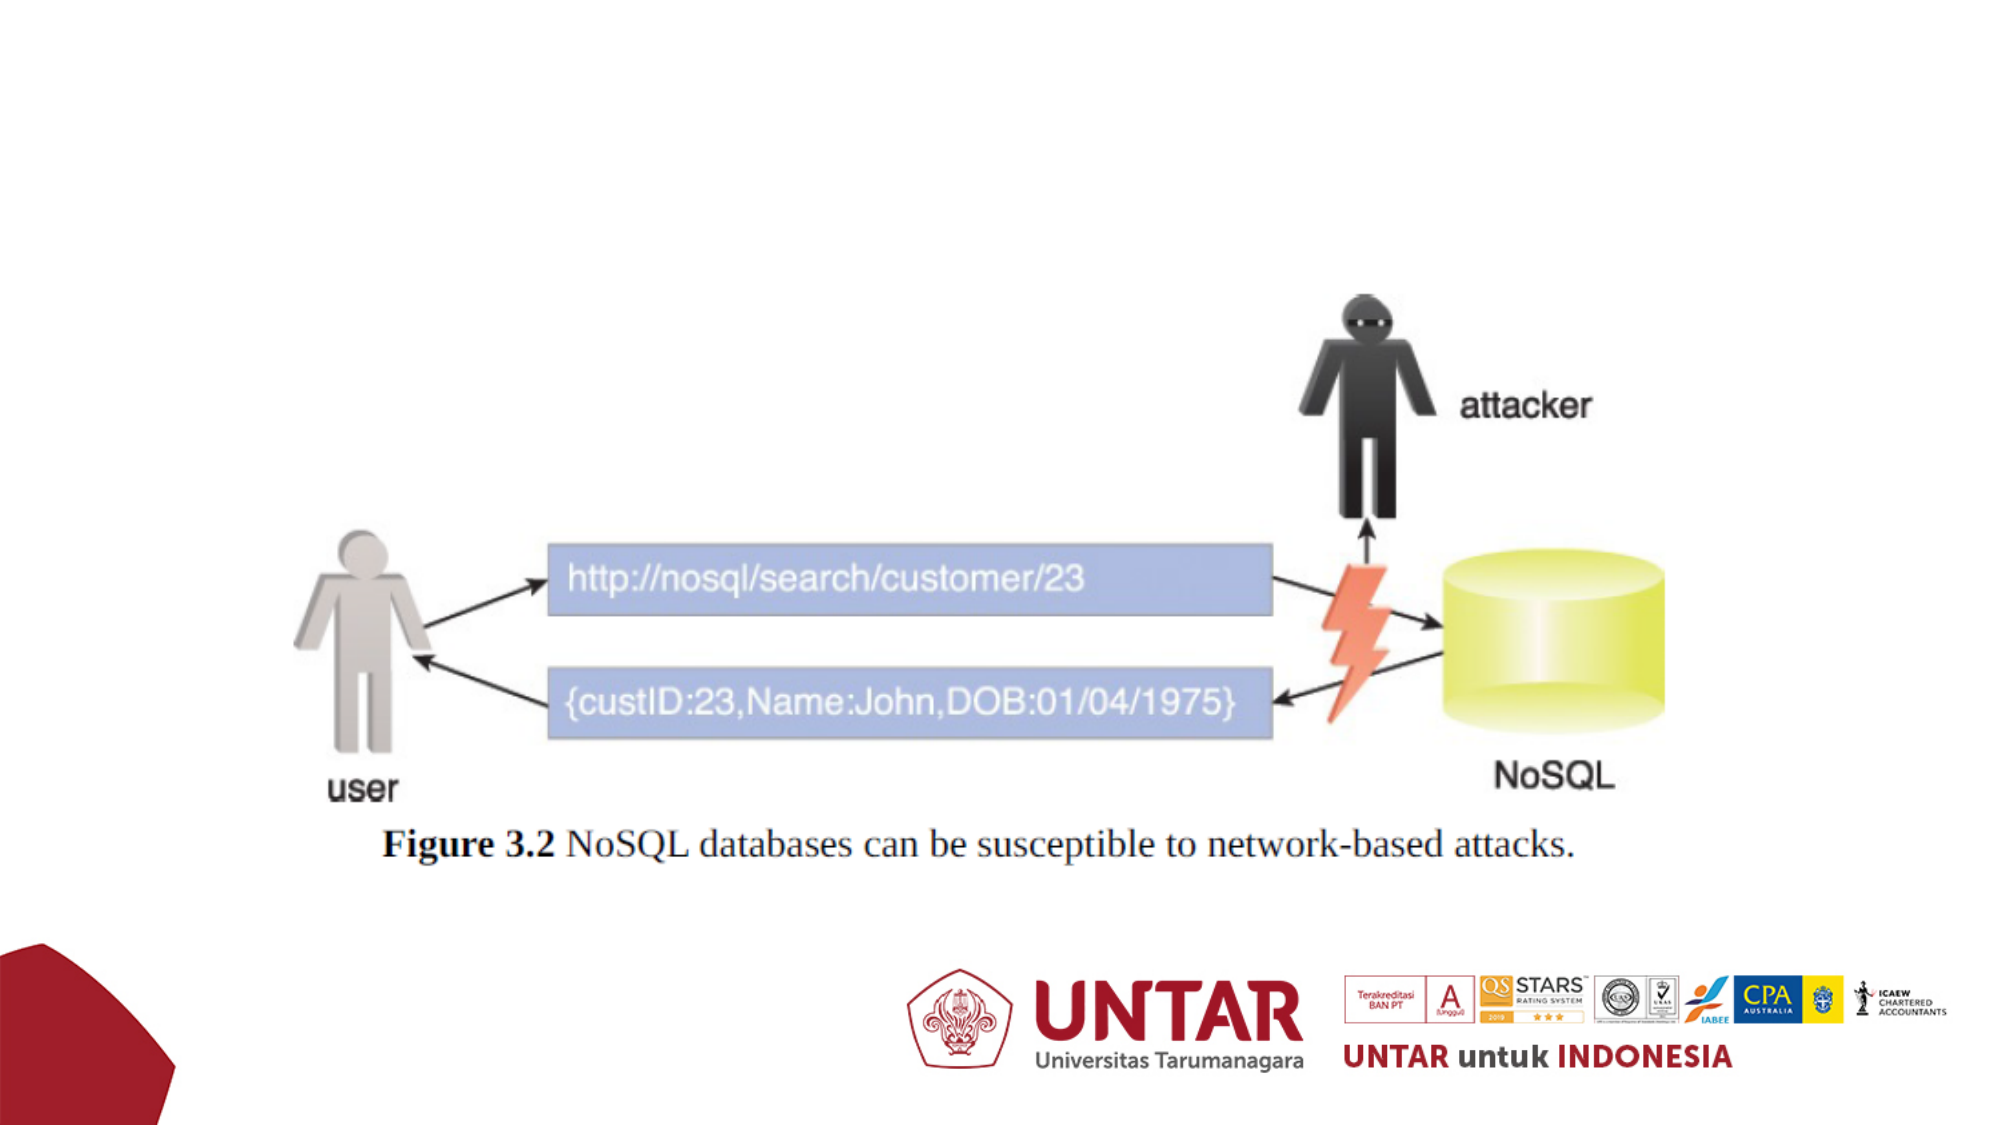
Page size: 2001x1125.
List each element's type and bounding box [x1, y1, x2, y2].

list [219, 258, 1709, 906]
picture [0, 0, 2001, 1125]
